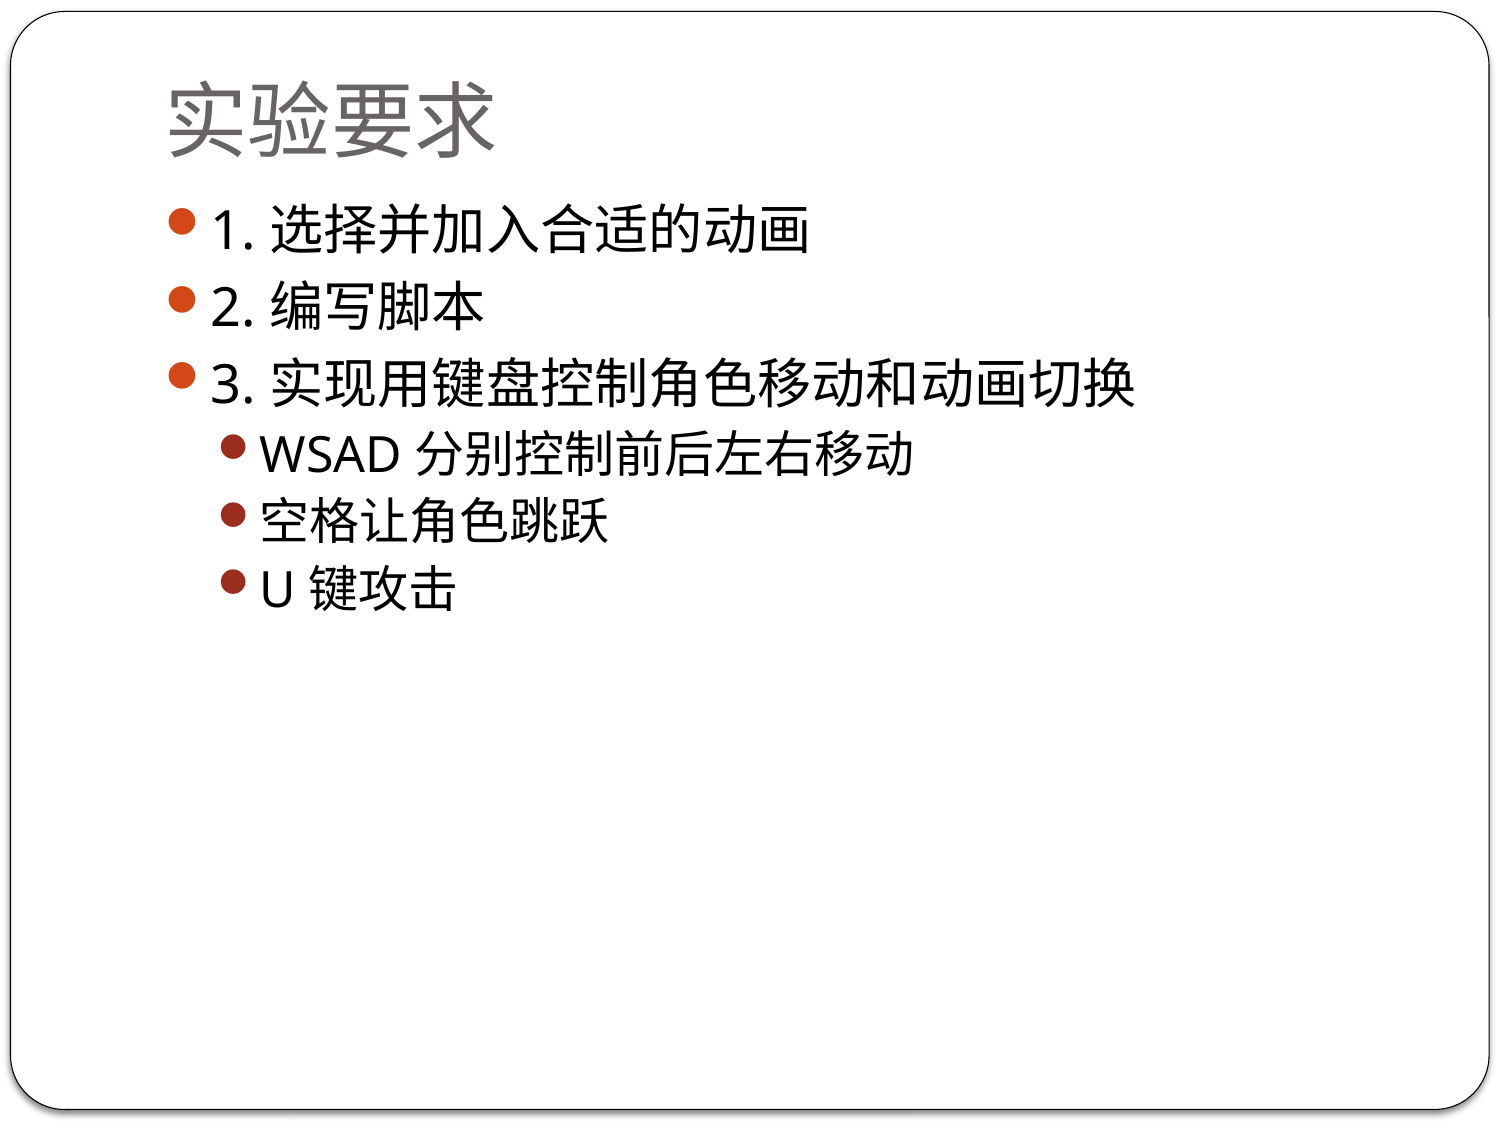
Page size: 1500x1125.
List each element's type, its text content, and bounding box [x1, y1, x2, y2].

list 1.选择并加入合适的动画 2.编写脚本 3.实现用键盘控制角色移动和动画切换 WSAD分别控制前后左右移动 空格让角色跳跃 U键攻击 [150, 187, 1425, 938]
title 实验要求 [150, 0, 1425, 183]
